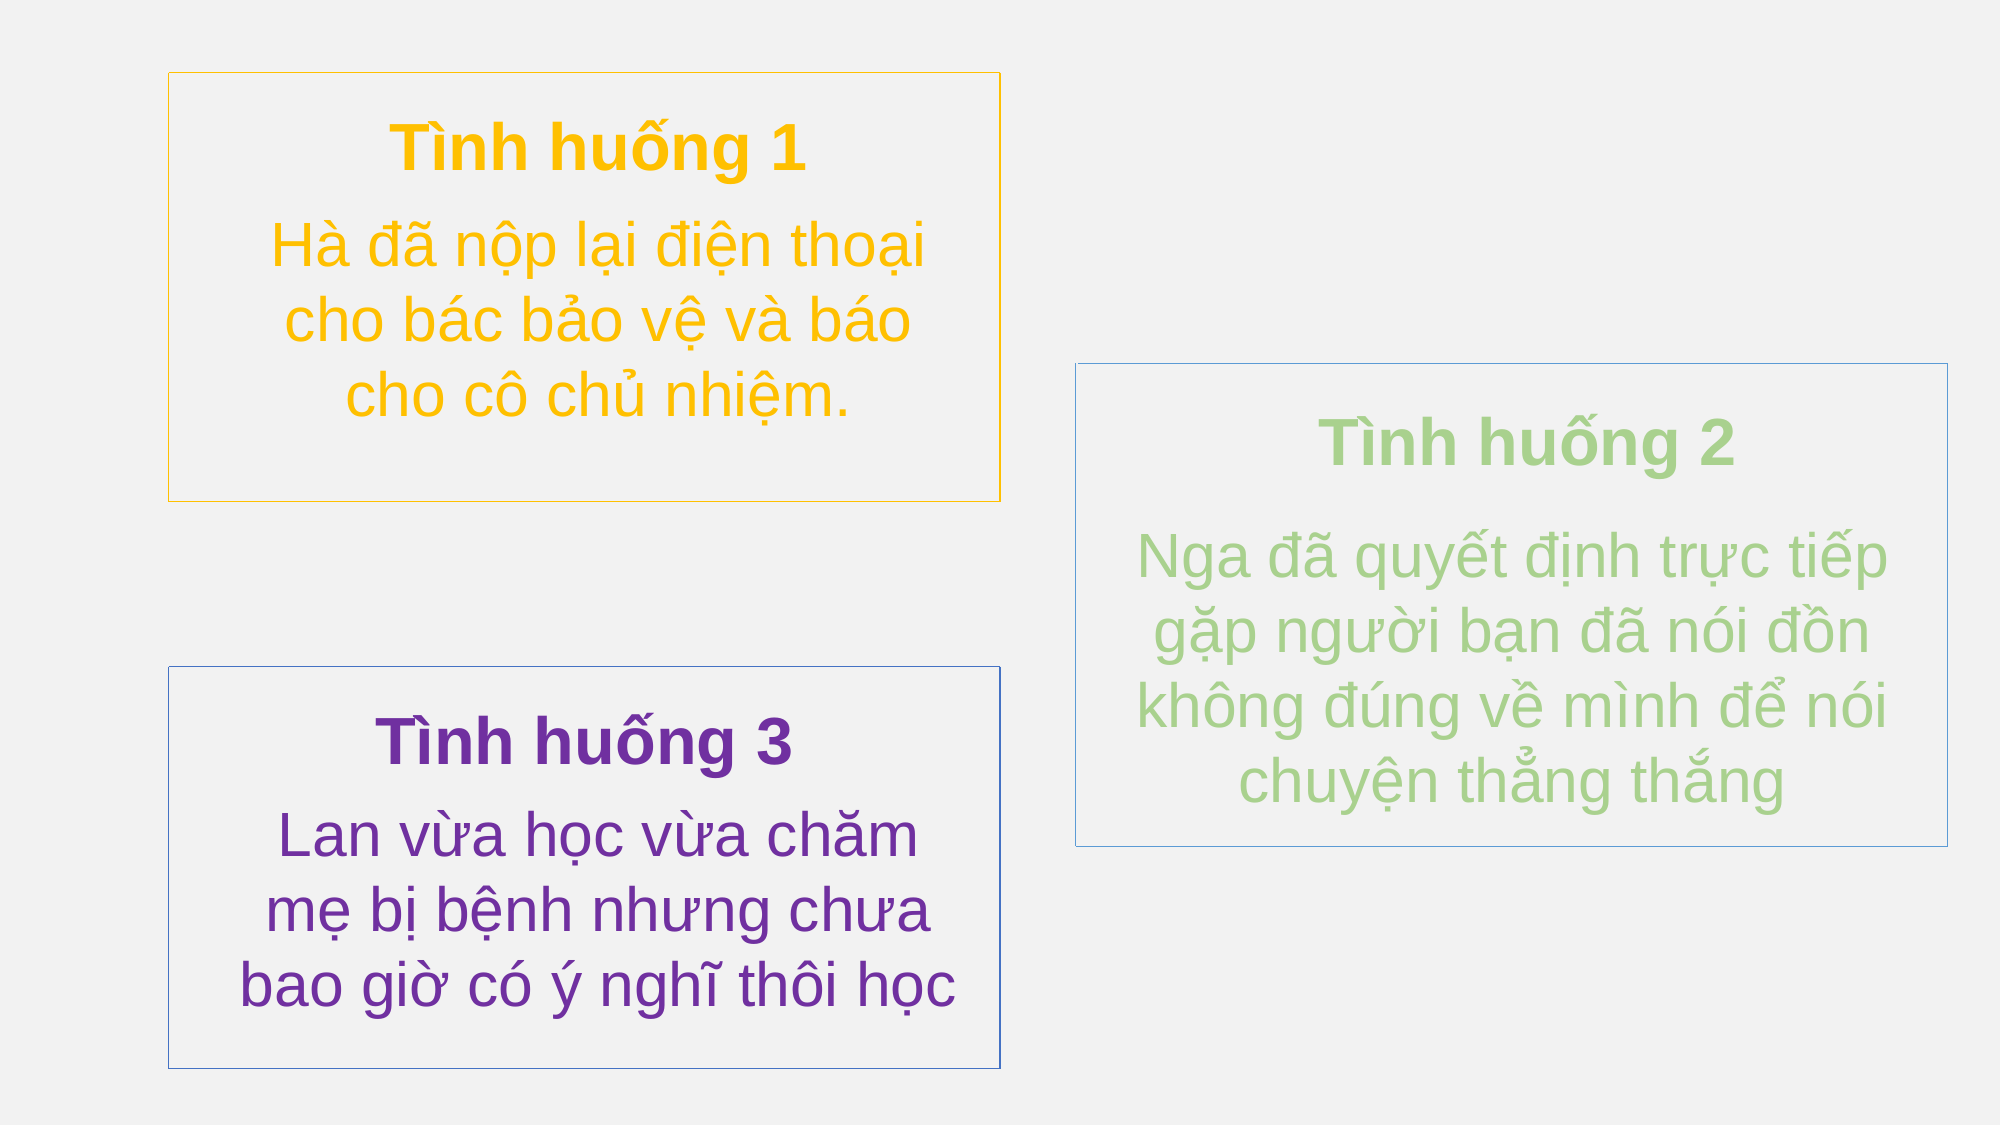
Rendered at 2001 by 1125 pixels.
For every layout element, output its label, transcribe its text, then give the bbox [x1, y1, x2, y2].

text_box Tình huống 1 [322, 96, 876, 191]
text_box Nga đã quyết định trực tiếp gặp người bạn đã nói đồn không đúng về mình để nói chuyện thẳng thắng [1109, 507, 1916, 822]
text_box Tình huống 3 [253, 690, 915, 786]
text_box Tình huống 2 [1216, 391, 1840, 486]
text_box Hà đã nộp lại điện thoại cho bác bảo vệ và báo cho cô chủ nhiệm. [243, 196, 954, 437]
text_box Lan vừa học vừa chăm mẹ bị bệnh nhưng chưa bao giờ có ý nghĩ thôi học [217, 786, 980, 1027]
